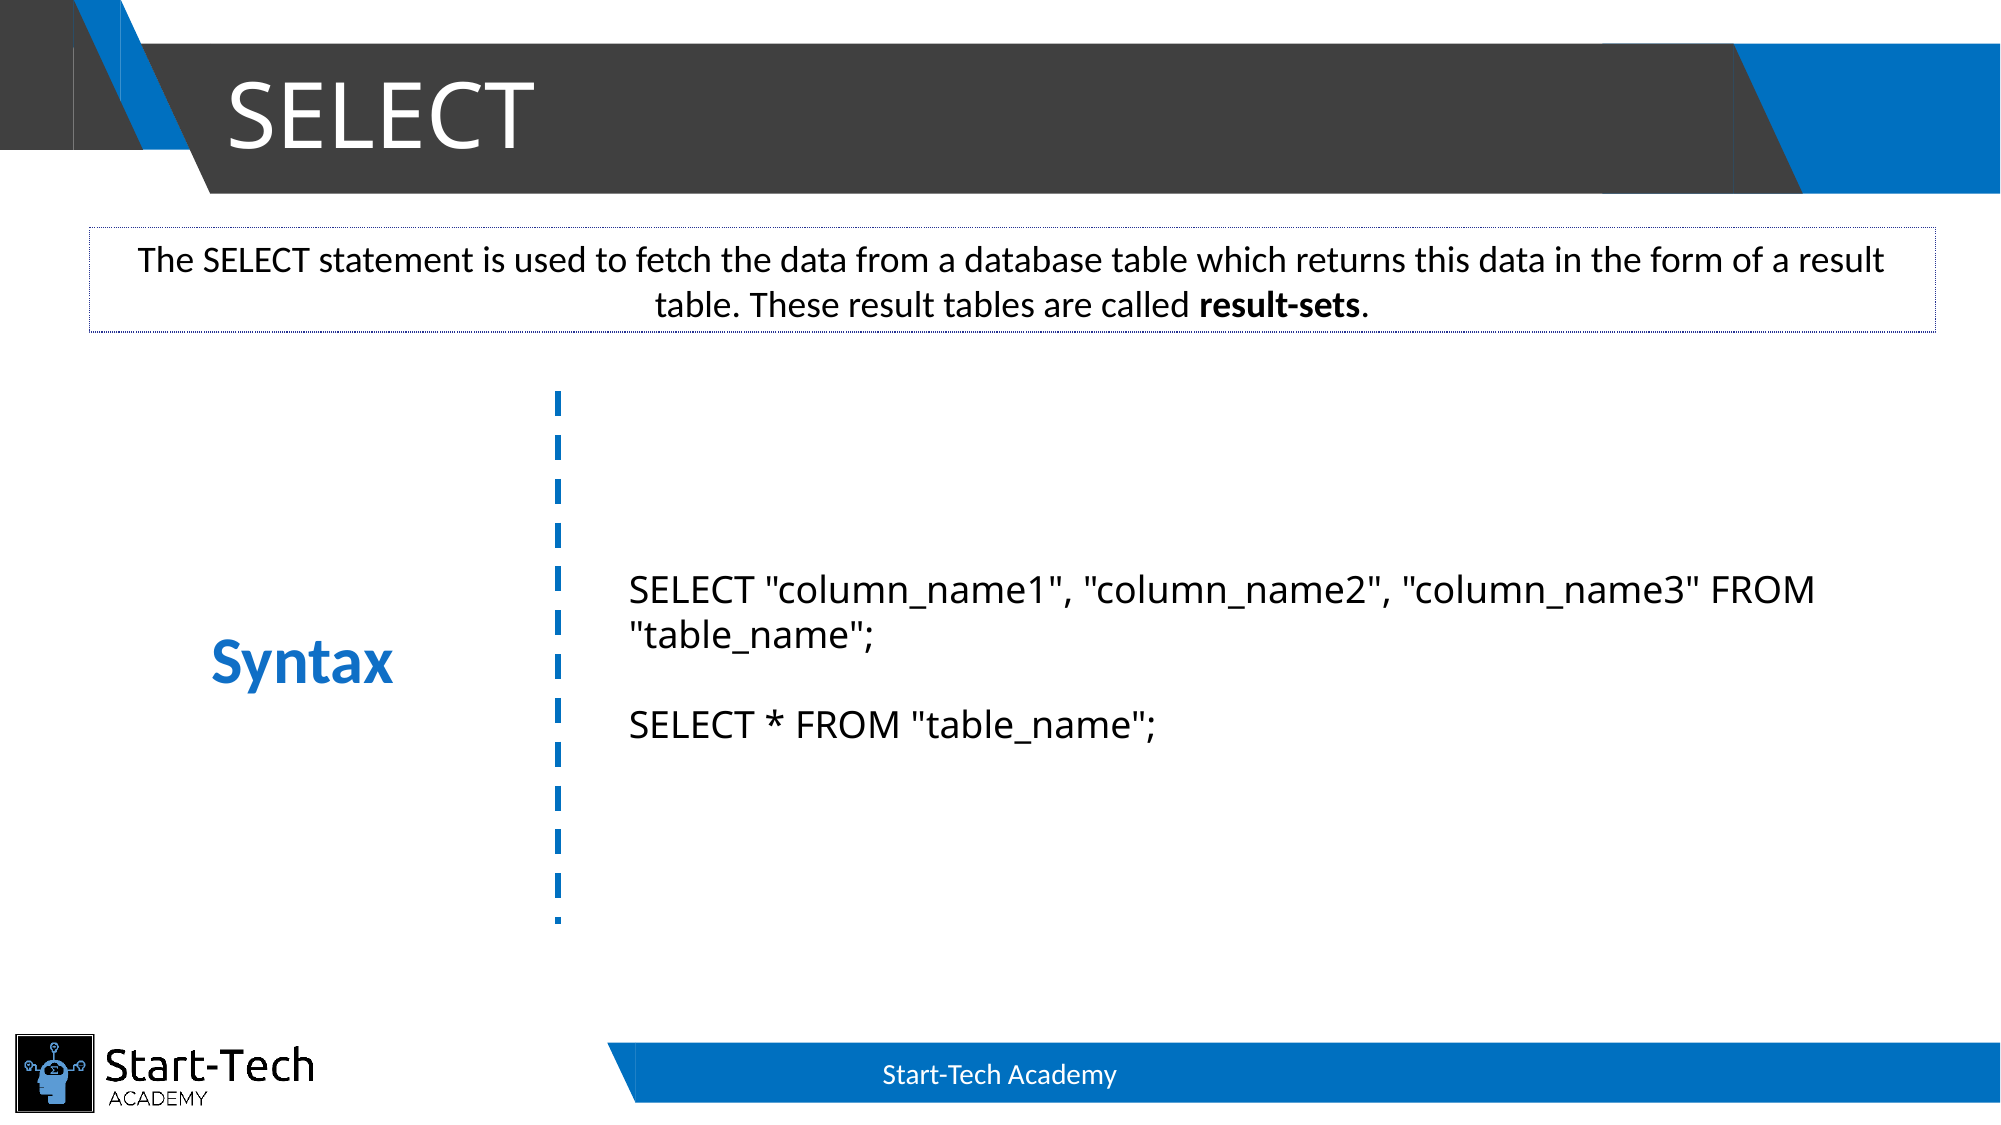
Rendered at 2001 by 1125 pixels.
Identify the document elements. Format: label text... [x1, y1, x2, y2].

picture [5, 1023, 333, 1123]
title SELECT [211, 9, 1734, 227]
text_box The SELECT statement is used to fetch the data from a database table which returns this data in the form of a result table. These result tables are called result-sets. [89, 227, 1936, 333]
text_box Syntax [47, 609, 557, 705]
text_box SELECT "column_name1", "column_name2", "column_name3" FROM "table_name"; SELECT * FROM "table_name"; [613, 559, 1853, 754]
footer Start-Tech Academy [662, 1042, 1338, 1103]
